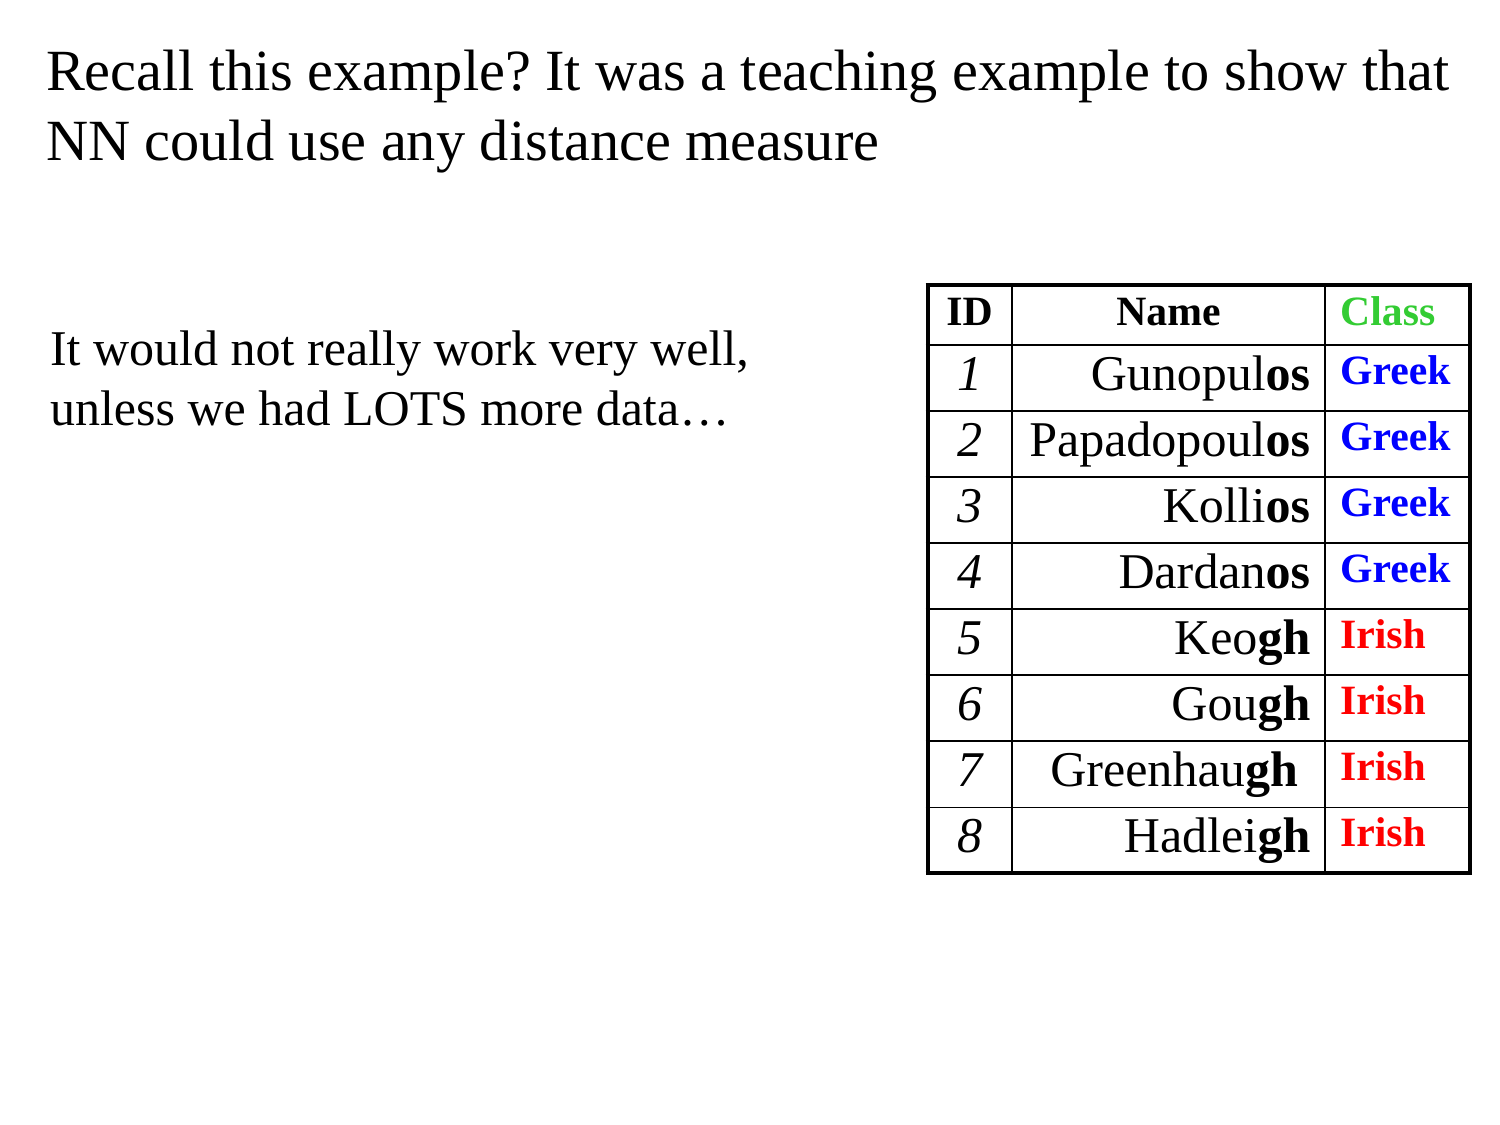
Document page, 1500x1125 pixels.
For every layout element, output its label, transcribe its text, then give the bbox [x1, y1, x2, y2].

table_cell 4 [930, 544, 1011, 608]
table_cell 1 [930, 346, 1011, 410]
table_cell Hadleigh [1013, 808, 1324, 871]
table_cell Irish [1326, 808, 1468, 871]
table_cell Greek [1326, 478, 1468, 542]
table_cell Greenhaugh [1013, 742, 1324, 807]
table_cell Papadopoulos [1013, 412, 1324, 476]
table_header Name [1013, 287, 1324, 344]
table_cell Greek [1326, 544, 1468, 608]
table_cell Irish [1326, 610, 1468, 674]
table_cell 5 [930, 610, 1011, 674]
table_cell Keogh [1013, 610, 1324, 674]
table_cell 2 [930, 412, 1011, 476]
table_cell Greek [1326, 346, 1468, 410]
table_cell 7 [930, 742, 1011, 807]
table_cell Gunopulos [1013, 346, 1324, 410]
table_cell Gough [1013, 676, 1324, 740]
table_header ID [930, 287, 1011, 344]
table_cell Kollios [1013, 478, 1324, 542]
table_cell Irish [1326, 676, 1468, 740]
text_box Recall this example? It was a teaching example to show that NN could use any distance measure [31, 24, 1500, 180]
table_header Class [1326, 287, 1468, 344]
table_cell 3 [930, 478, 1011, 542]
table_cell 6 [930, 676, 1011, 740]
table_cell Irish [1326, 742, 1468, 807]
table_cell Greek [1326, 412, 1468, 476]
table_cell Dardanos [1013, 544, 1324, 608]
table_cell 8 [930, 808, 1011, 871]
text_box It would not really work very well, unless we had LOTS more data… [35, 307, 825, 443]
